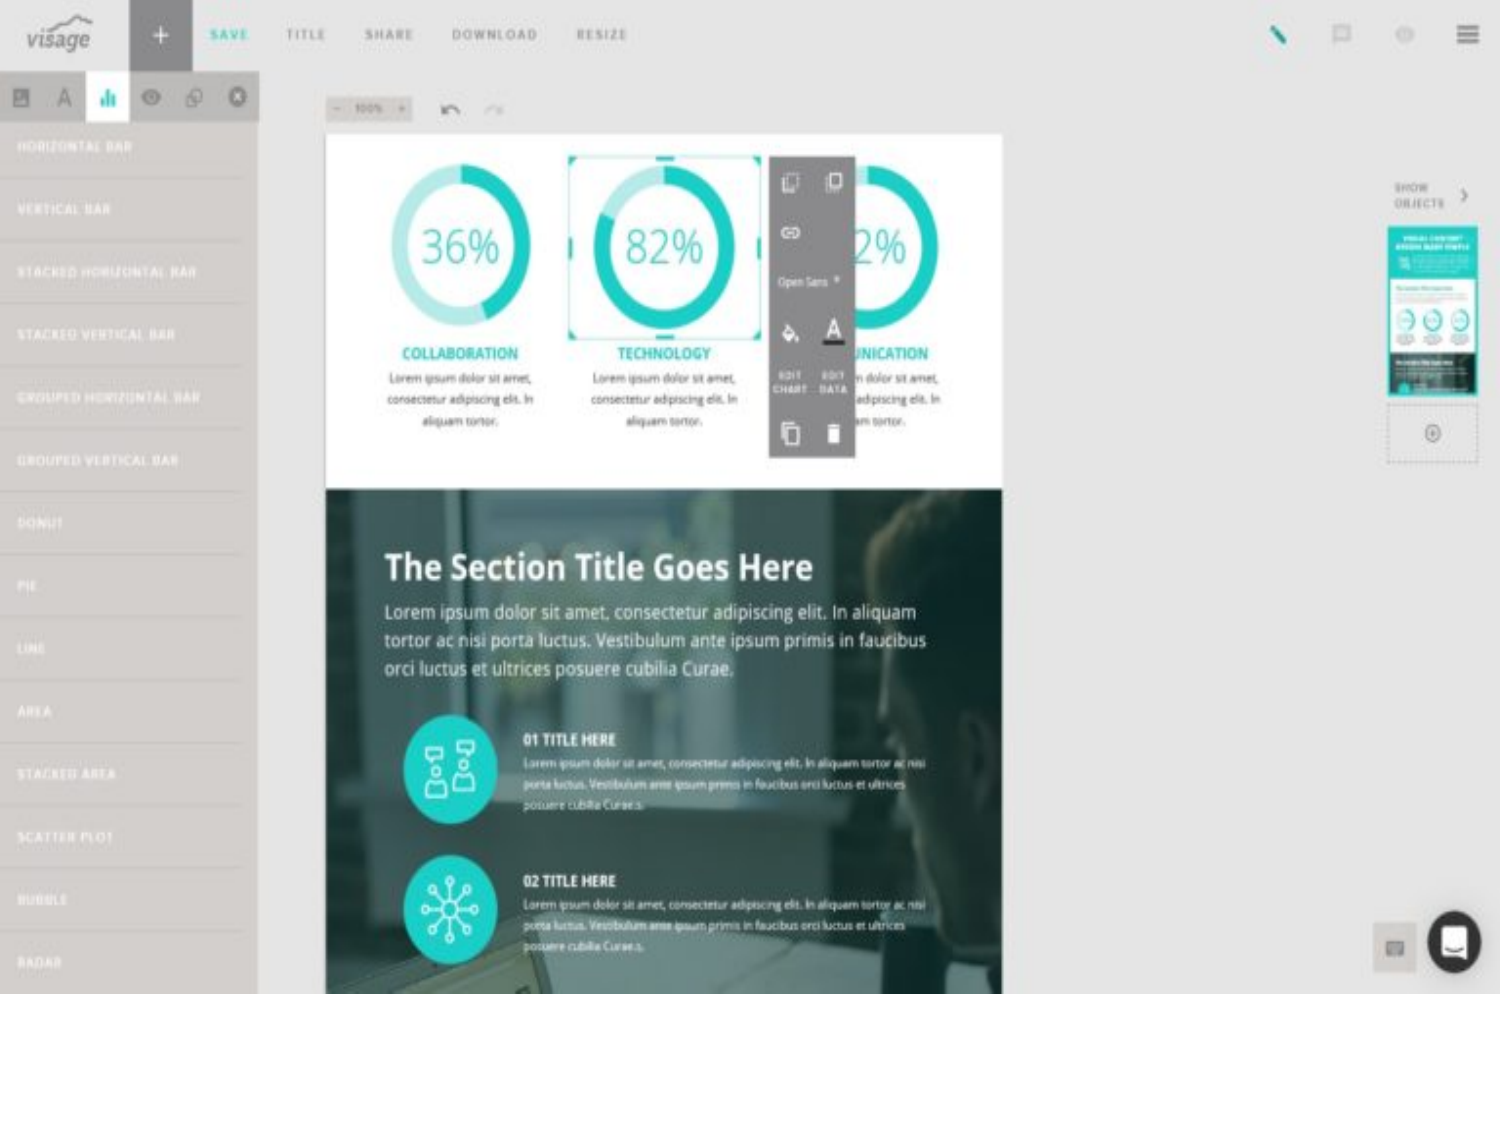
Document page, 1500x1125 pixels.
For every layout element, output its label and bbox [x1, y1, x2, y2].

picture [0, 0, 1500, 994]
